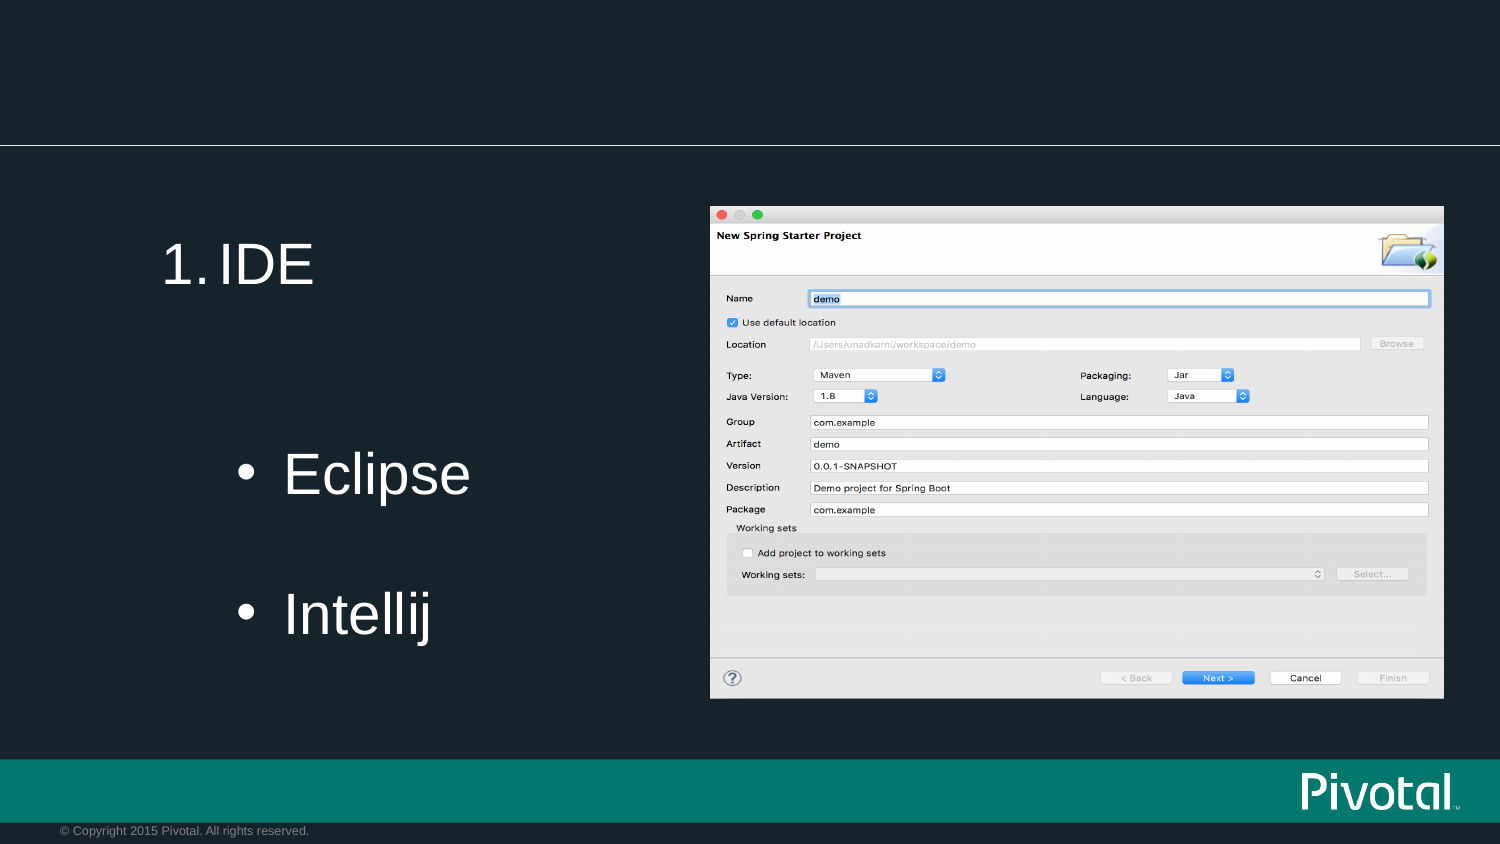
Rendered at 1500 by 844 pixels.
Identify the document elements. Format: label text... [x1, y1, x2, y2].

picture [710, 206, 1444, 699]
text_box IDE Eclipse Intellij [147, 218, 487, 654]
picture [1302, 773, 1460, 810]
